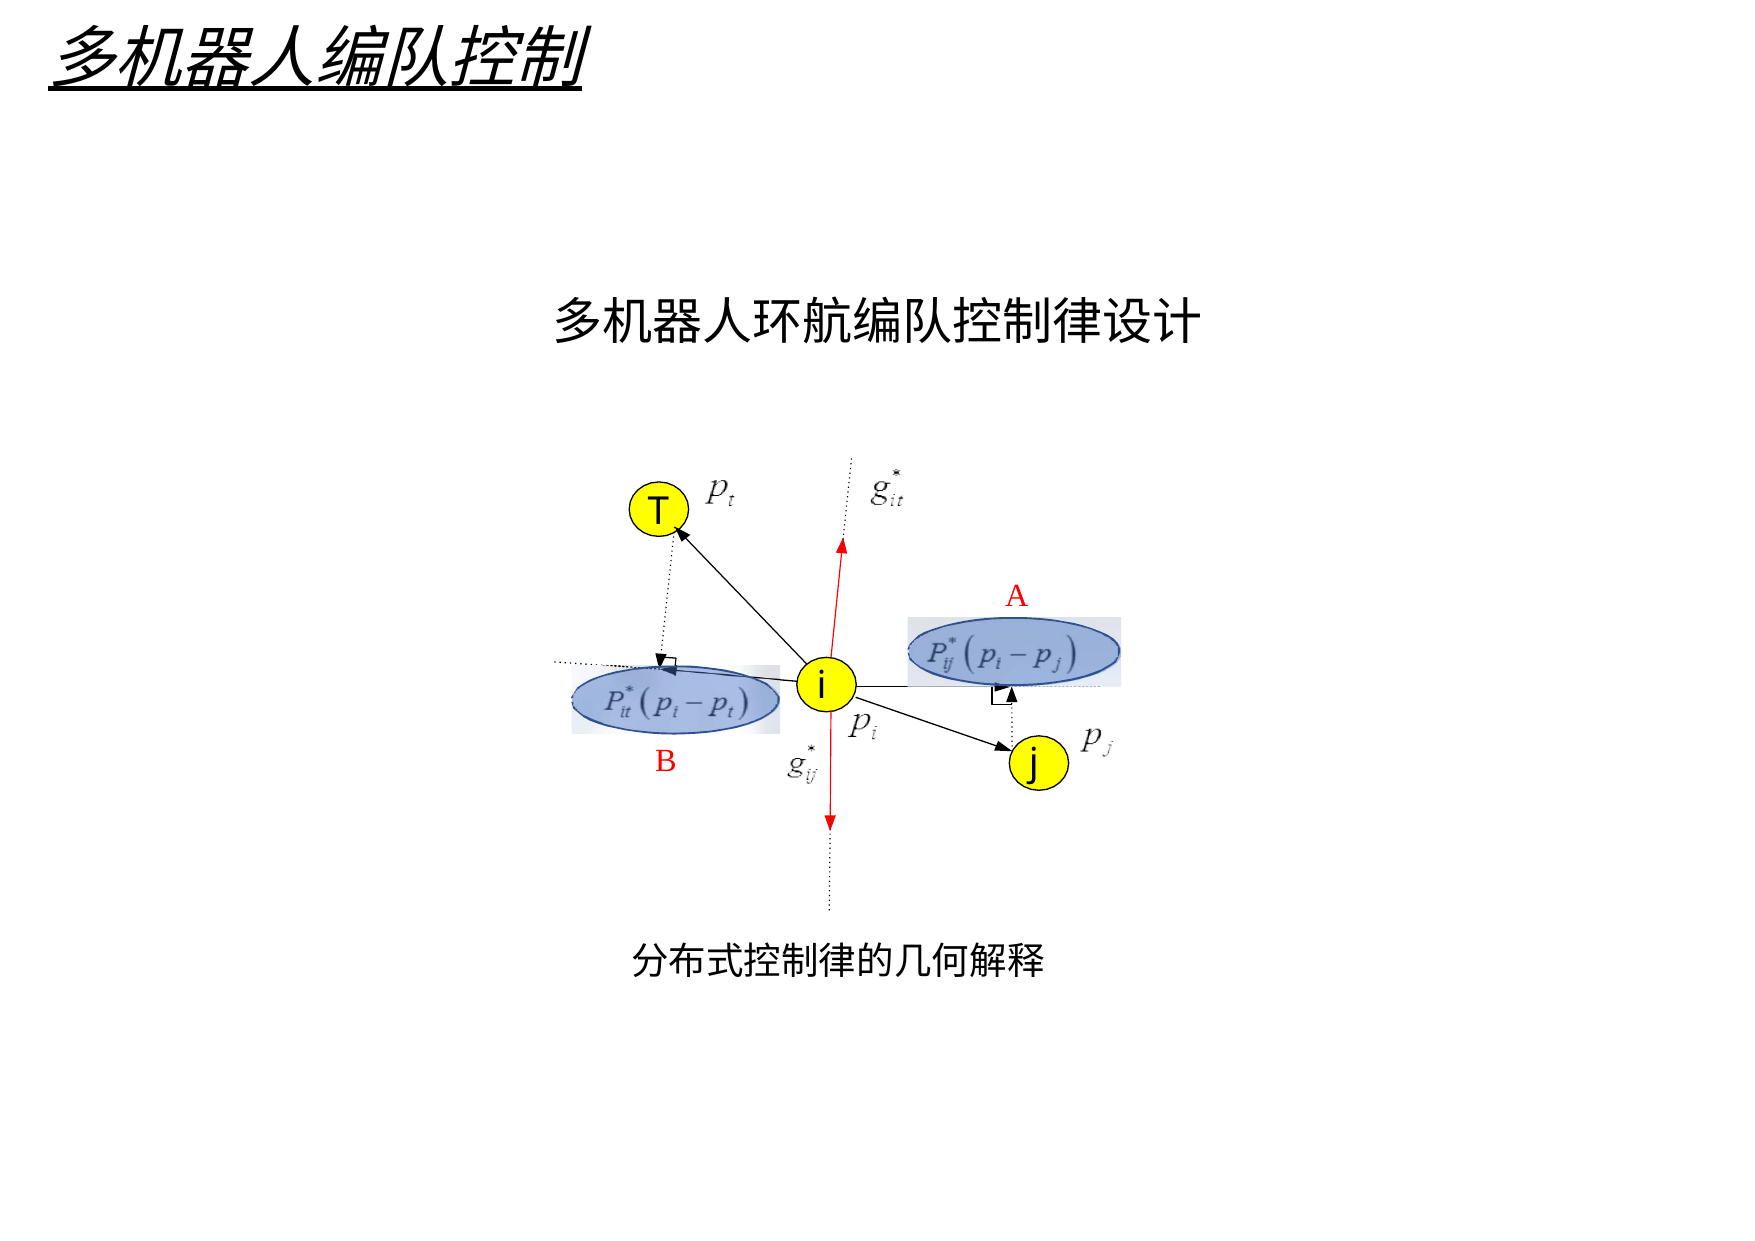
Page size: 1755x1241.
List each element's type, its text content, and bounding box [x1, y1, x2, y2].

text_box [835, 537, 848, 554]
text_box [629, 484, 689, 537]
text_box 多机器人环航编队控制律设计 [537, 282, 1218, 358]
text_box 分布式控制律的几何解释 [629, 934, 1116, 982]
text_box [796, 660, 843, 712]
text_box [698, 460, 745, 516]
text_box T [645, 484, 671, 533]
text_box [841, 707, 885, 749]
text_box [1030, 617, 1121, 686]
text_box [1009, 738, 1069, 791]
text_box [781, 738, 824, 791]
text_box [655, 653, 667, 665]
text_box [571, 665, 655, 695]
text_box [571, 668, 777, 732]
text_box 多机器人编队控制 [33, 7, 598, 102]
text_box [863, 460, 911, 516]
text_box B [653, 736, 680, 779]
text_box [571, 665, 780, 735]
text_box [1073, 710, 1121, 766]
text_box A i [814, 571, 1030, 707]
text_box [824, 815, 836, 831]
text_box [675, 526, 691, 542]
text_box [1030, 617, 1122, 687]
text_box j [1026, 734, 1053, 784]
text_box [571, 705, 645, 734]
text_box [994, 740, 1012, 752]
text_box [695, 665, 781, 734]
